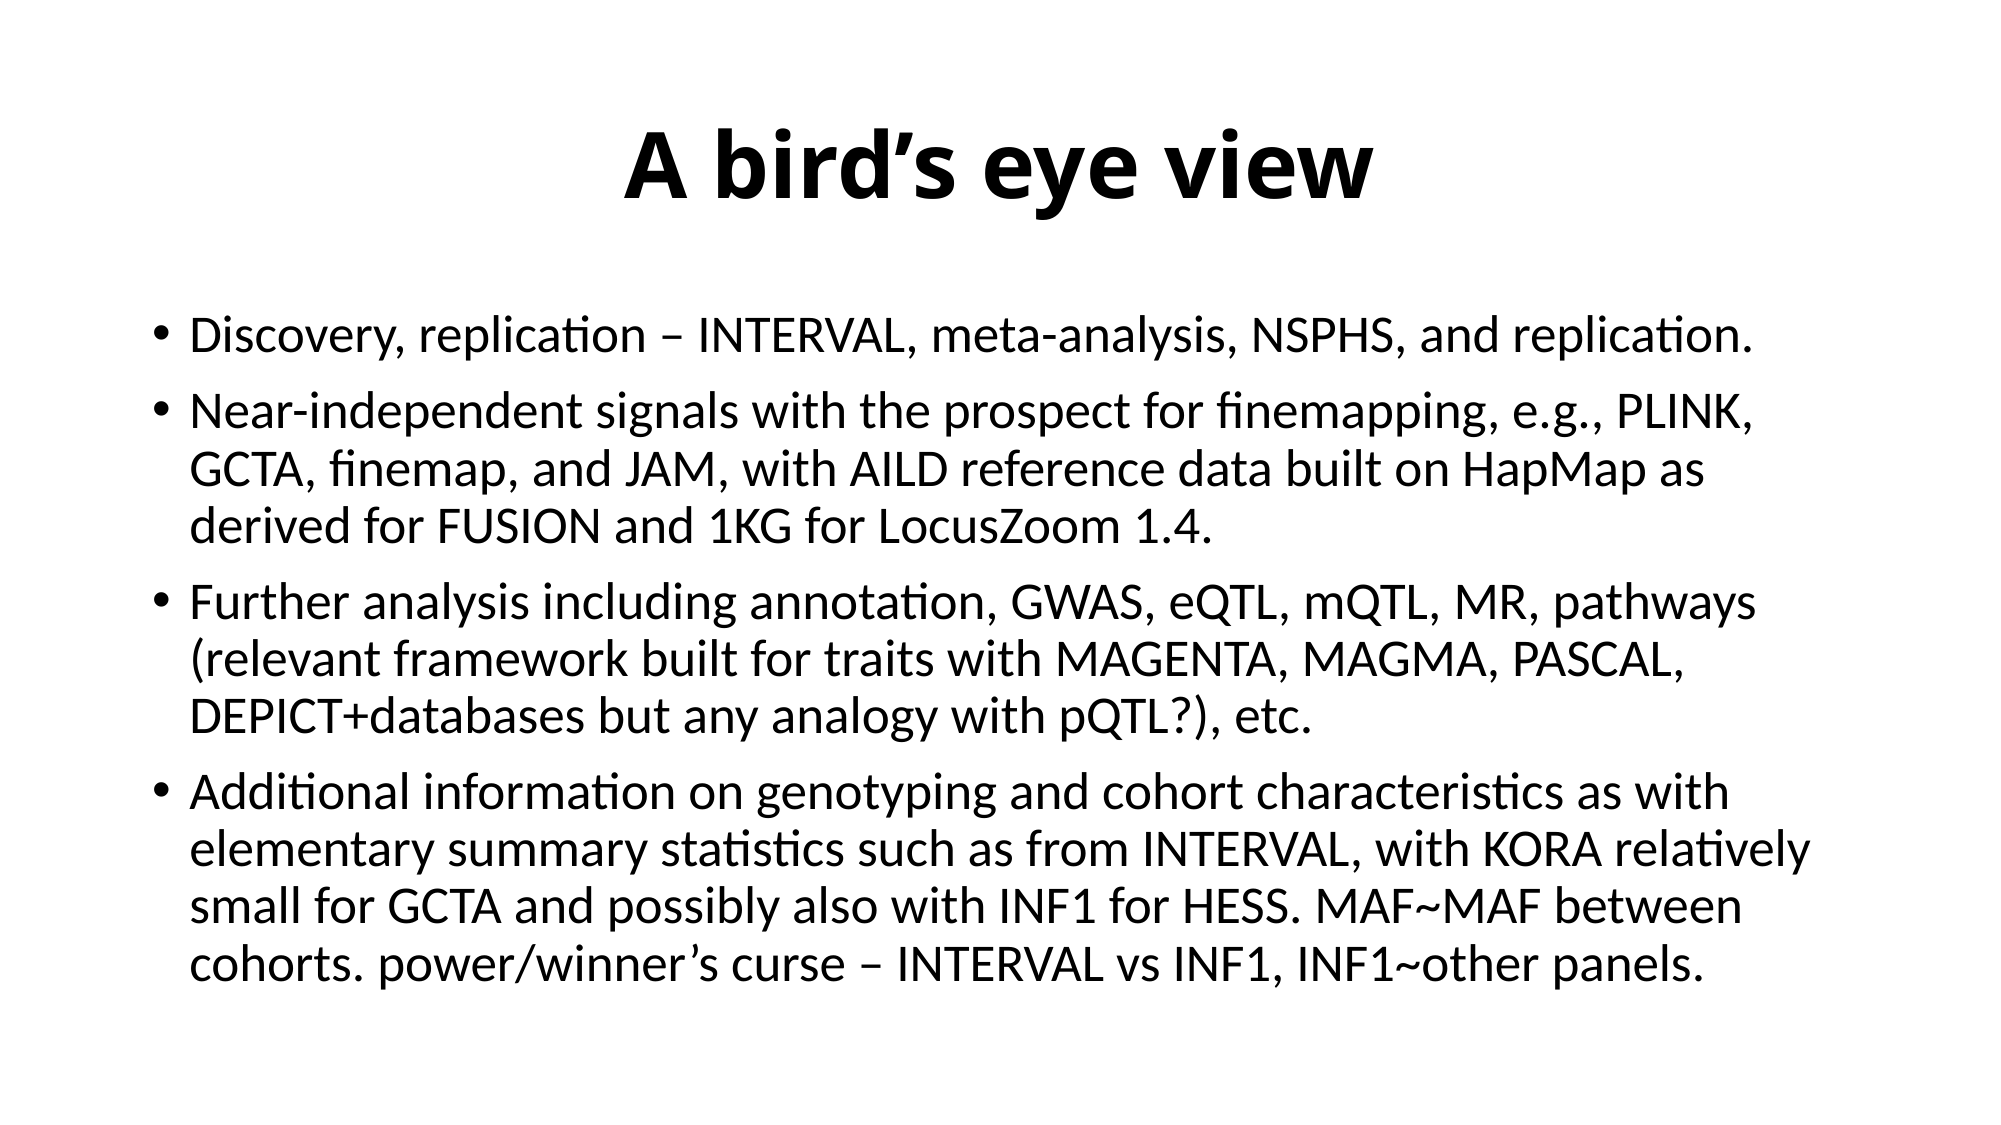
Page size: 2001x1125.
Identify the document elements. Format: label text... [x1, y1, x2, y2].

title A bird’s eye view [137, 59, 1863, 278]
